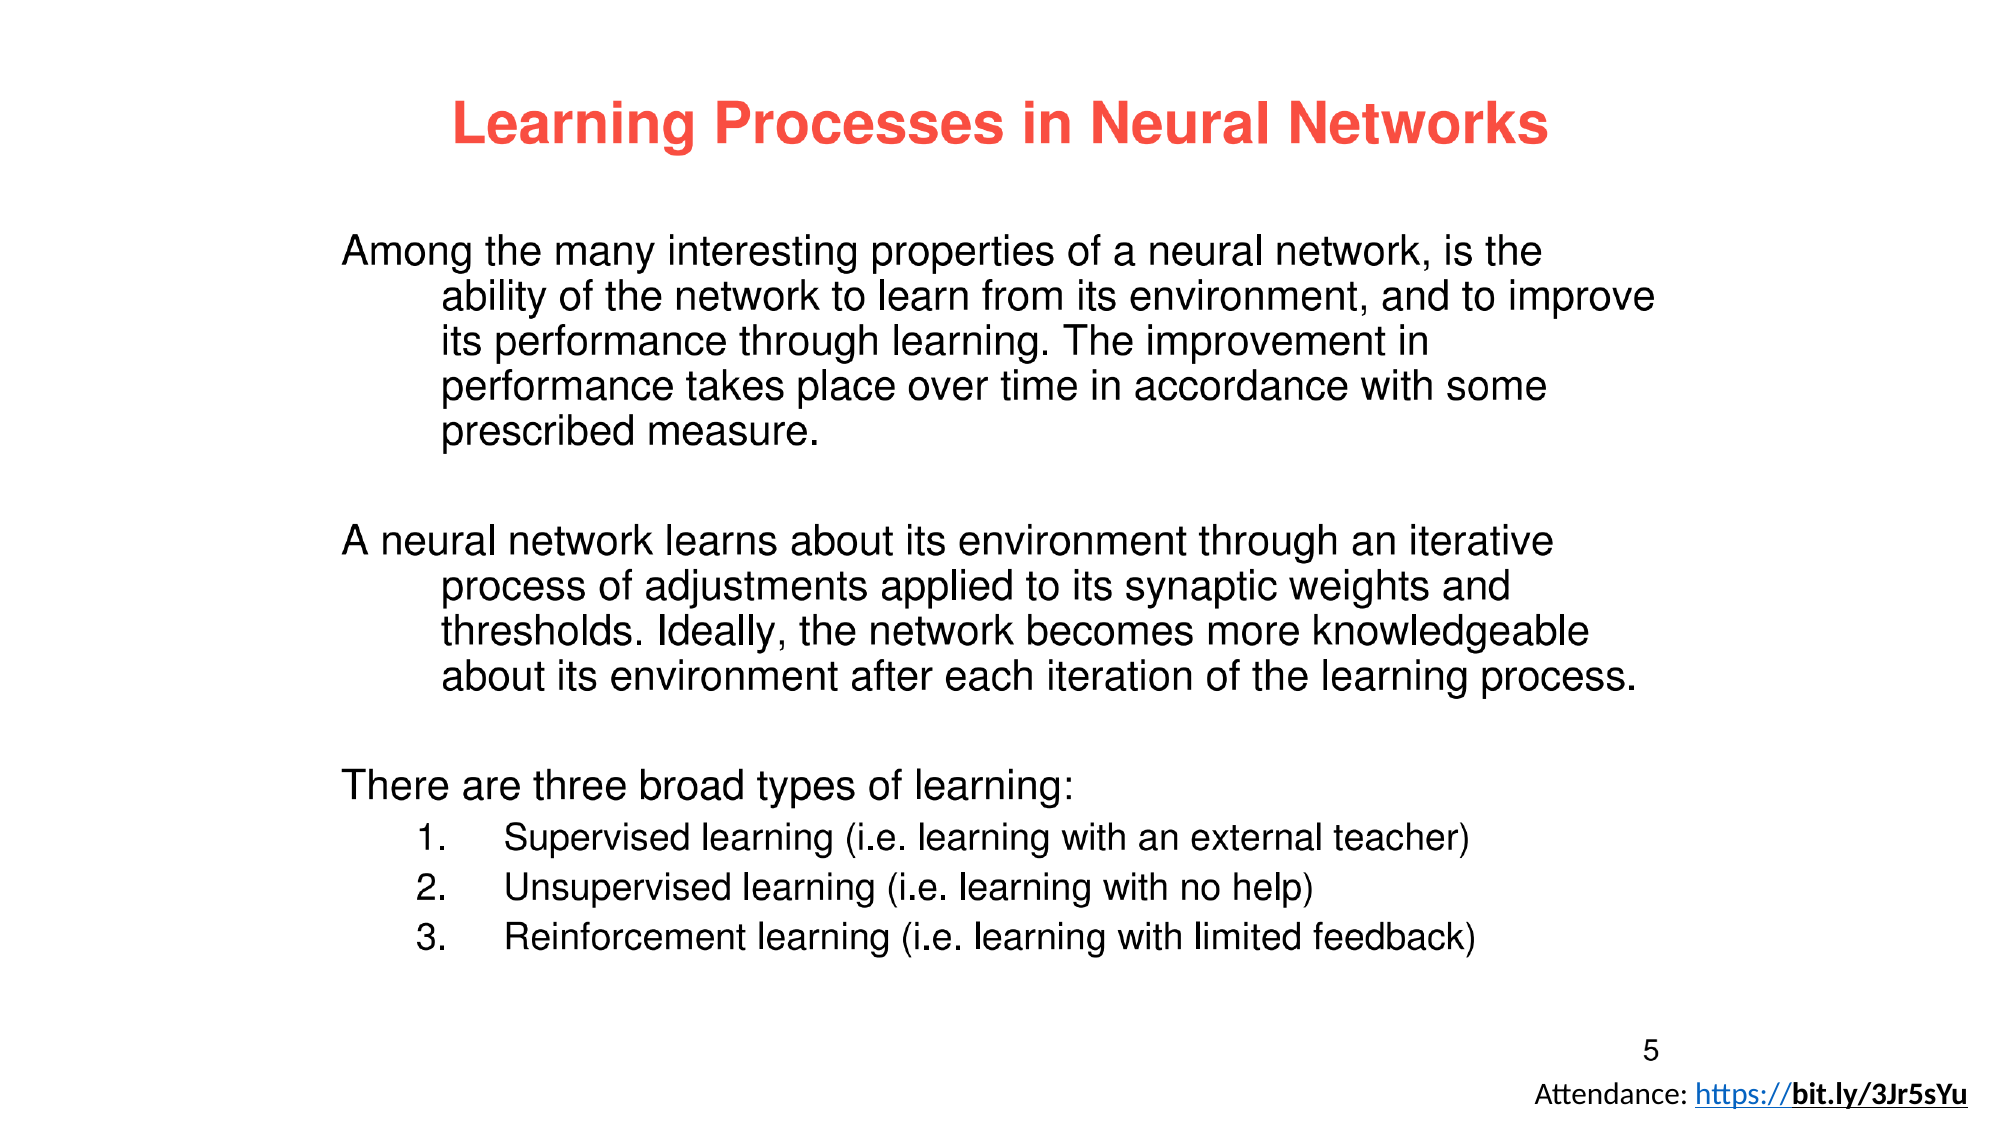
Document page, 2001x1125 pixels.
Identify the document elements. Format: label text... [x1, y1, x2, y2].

picture [124, 0, 1876, 1125]
text_box Attendance: https://bit.ly/3Jr5sYu [1876, 1065, 1990, 1118]
